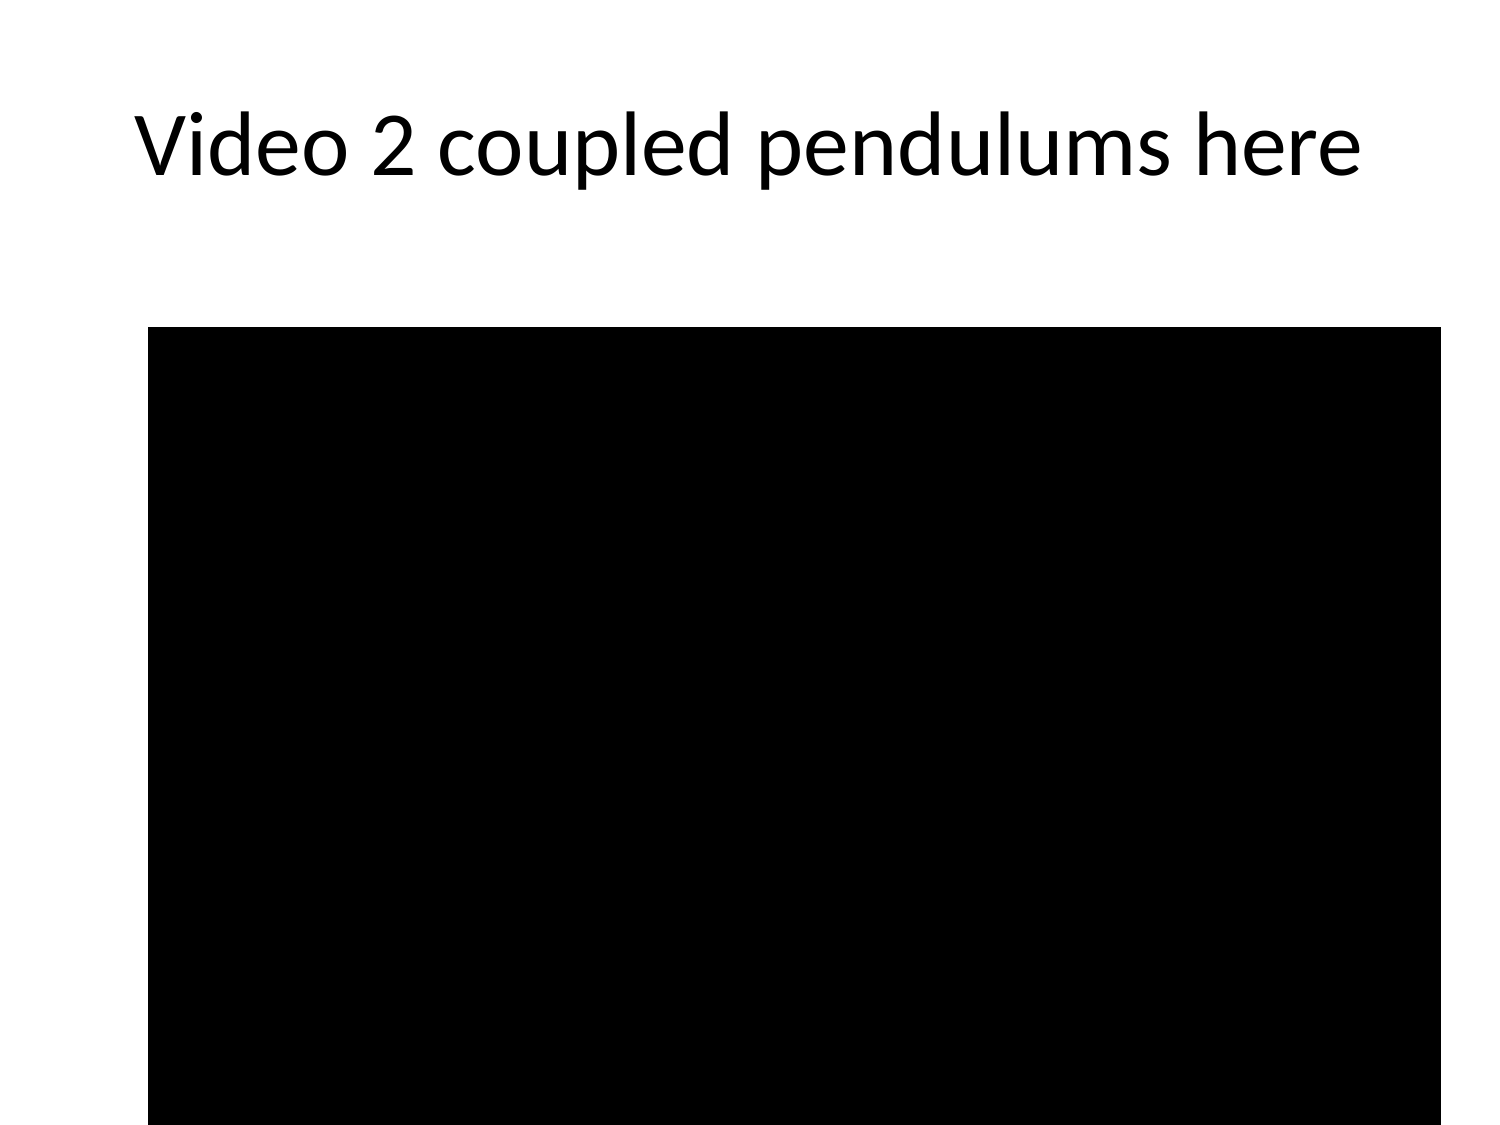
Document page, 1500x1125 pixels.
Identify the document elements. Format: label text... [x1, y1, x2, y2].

title Video 2 coupled pendulums here [75, 45, 1425, 233]
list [147, 325, 1442, 1125]
